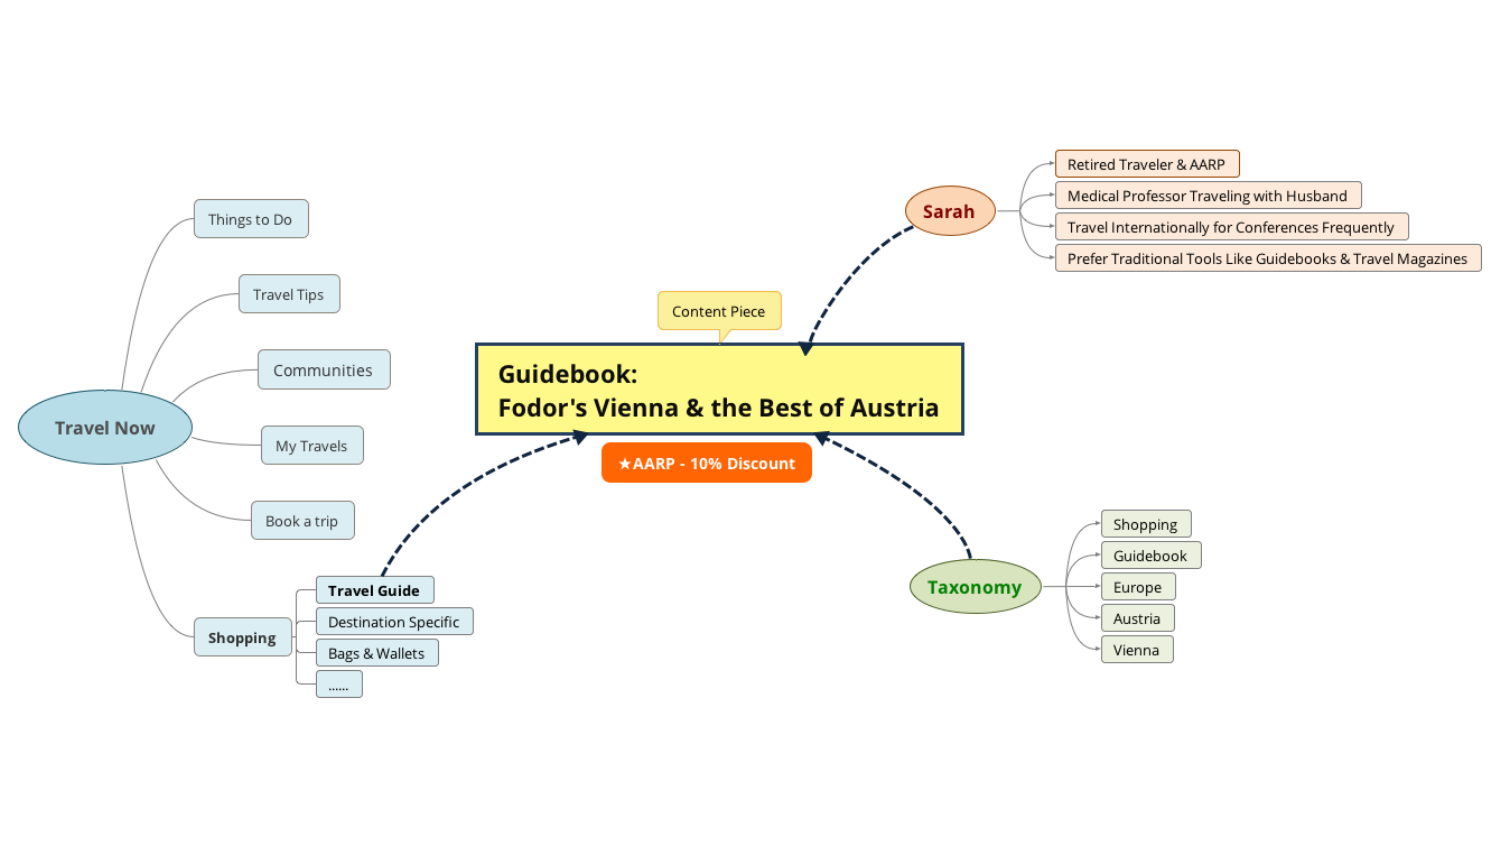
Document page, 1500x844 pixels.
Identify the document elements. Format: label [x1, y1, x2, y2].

picture [0, 13, 1500, 716]
